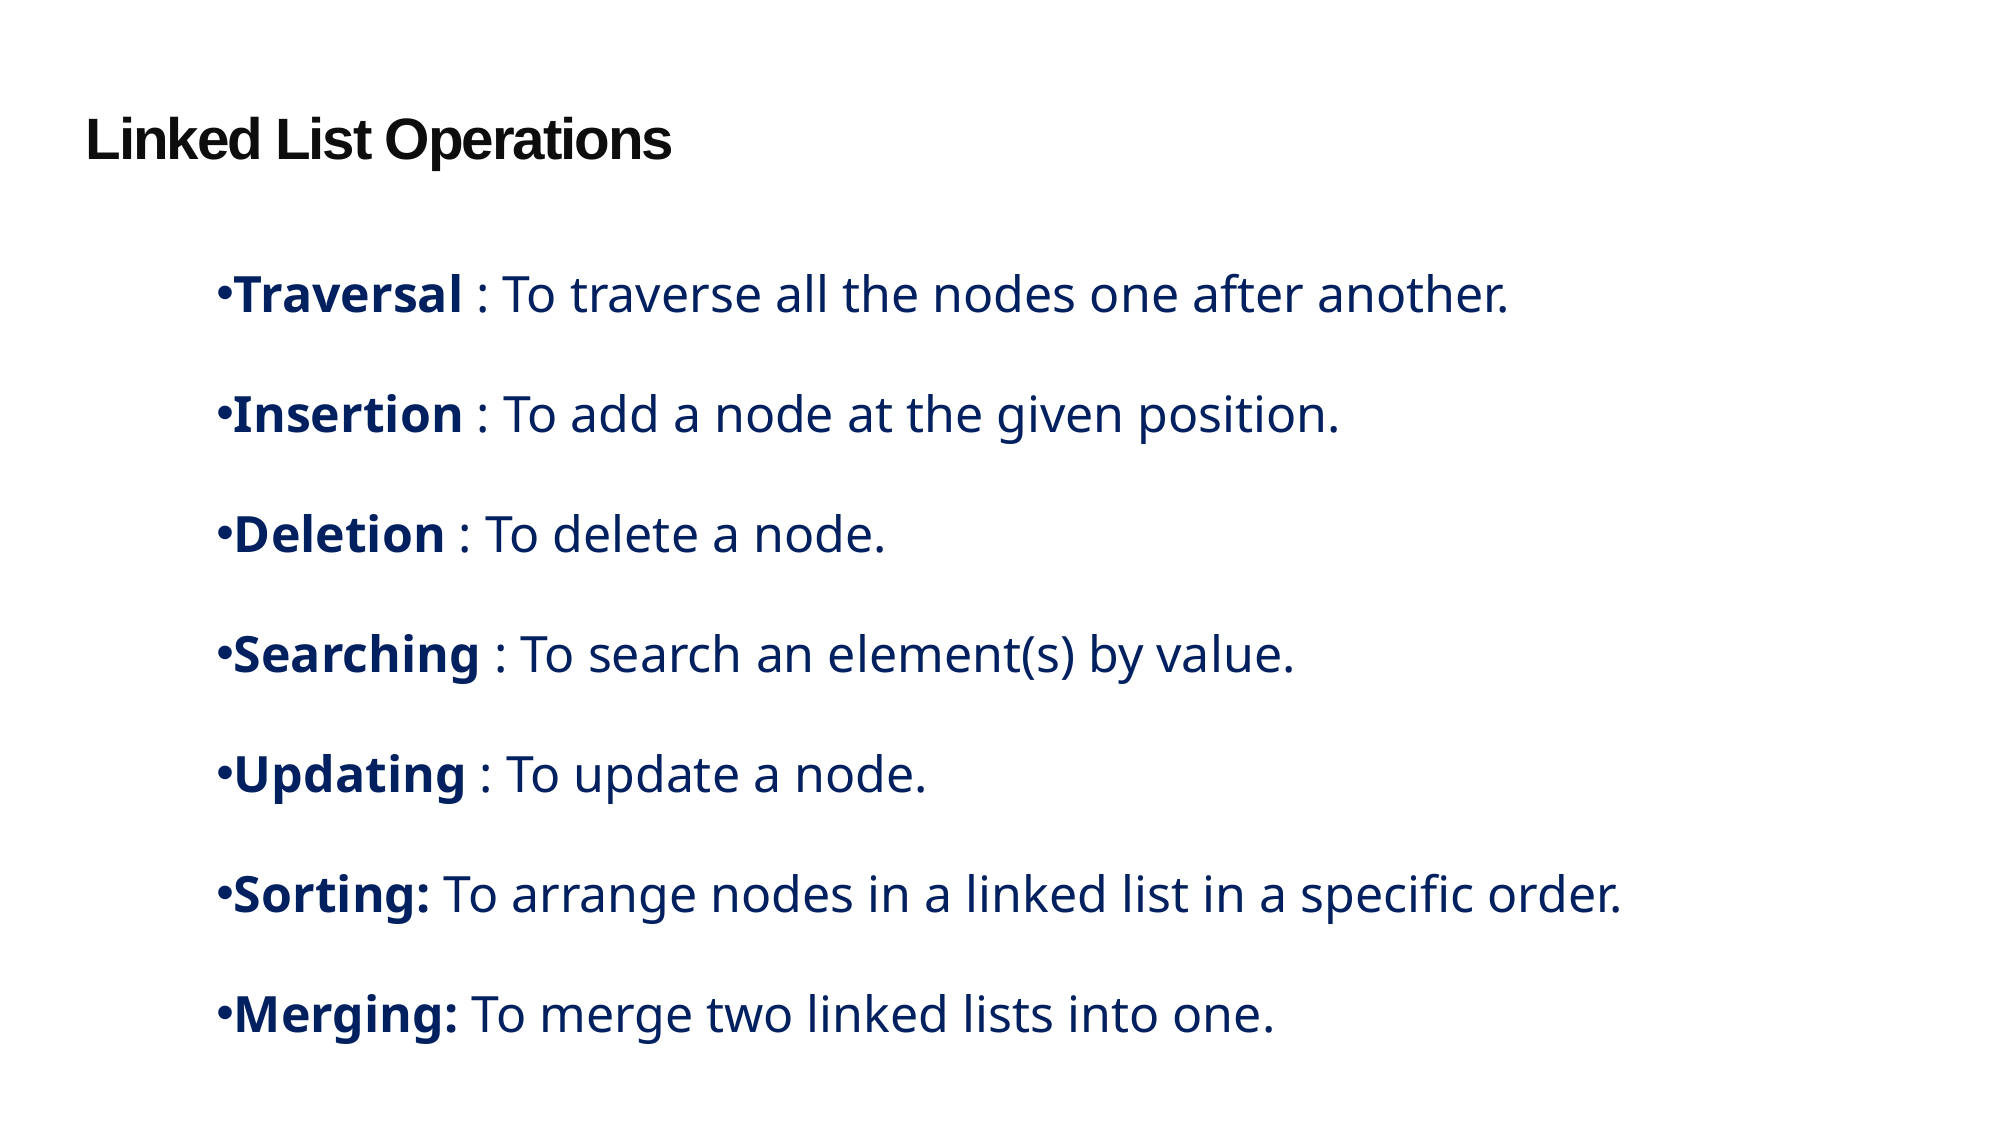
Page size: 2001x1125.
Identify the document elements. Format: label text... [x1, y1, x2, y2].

text_box Linked List Operations [85, 101, 1409, 172]
text_box Traversal : To traverse all the nodes one after another. Insertion : To add a node at the given position. Deletion : To delete a node. Searching : To search an element(s) by value. Updating : To update a node. Sorting: To arrange nodes in a linked list in a specific order. Merging: To merge two linked lists into one. [201, 254, 1958, 1050]
